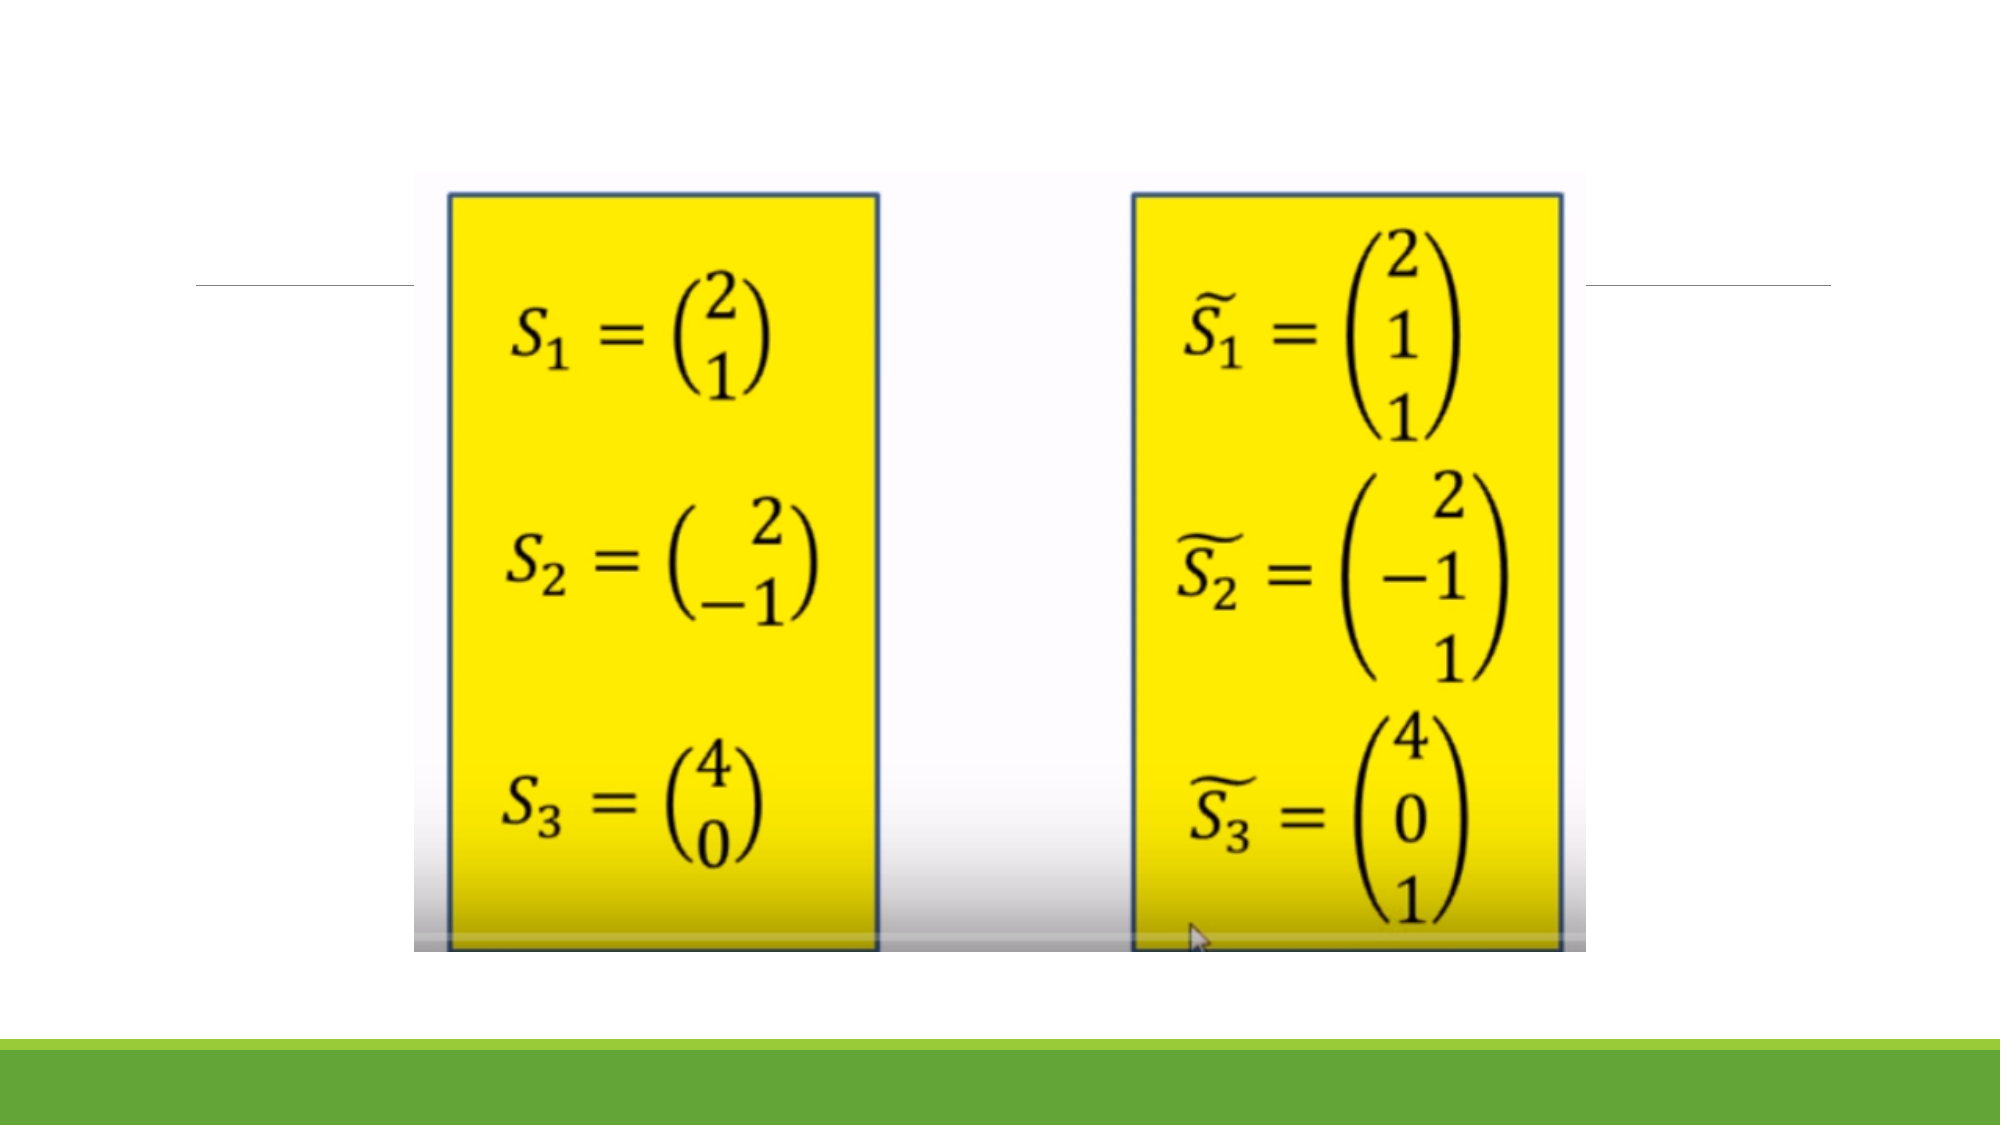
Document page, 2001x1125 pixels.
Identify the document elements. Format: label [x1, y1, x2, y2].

picture [414, 172, 1586, 952]
